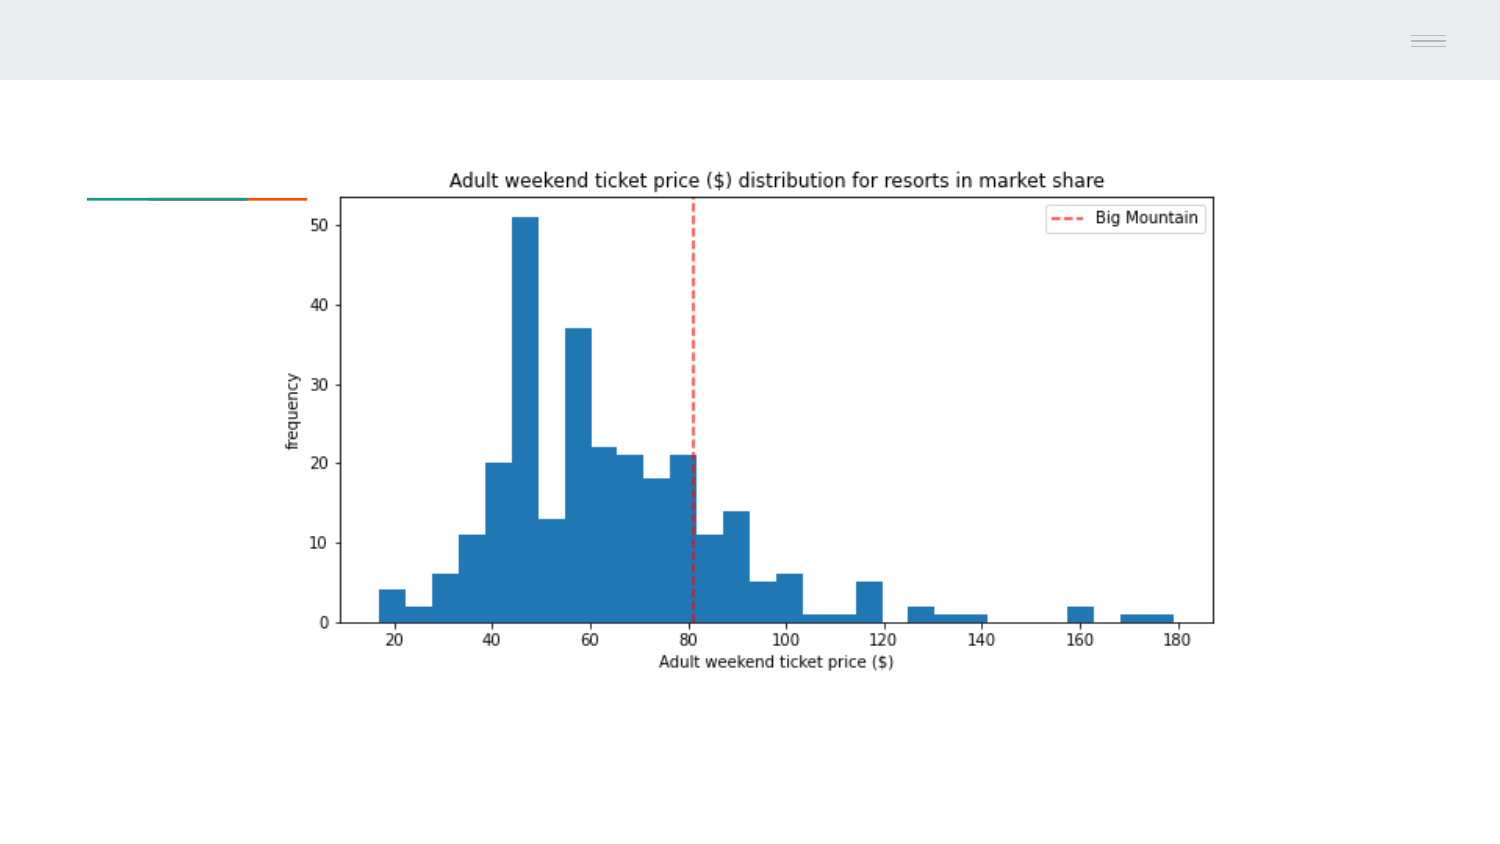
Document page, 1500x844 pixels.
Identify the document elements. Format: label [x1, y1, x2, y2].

picture [276, 161, 1224, 683]
